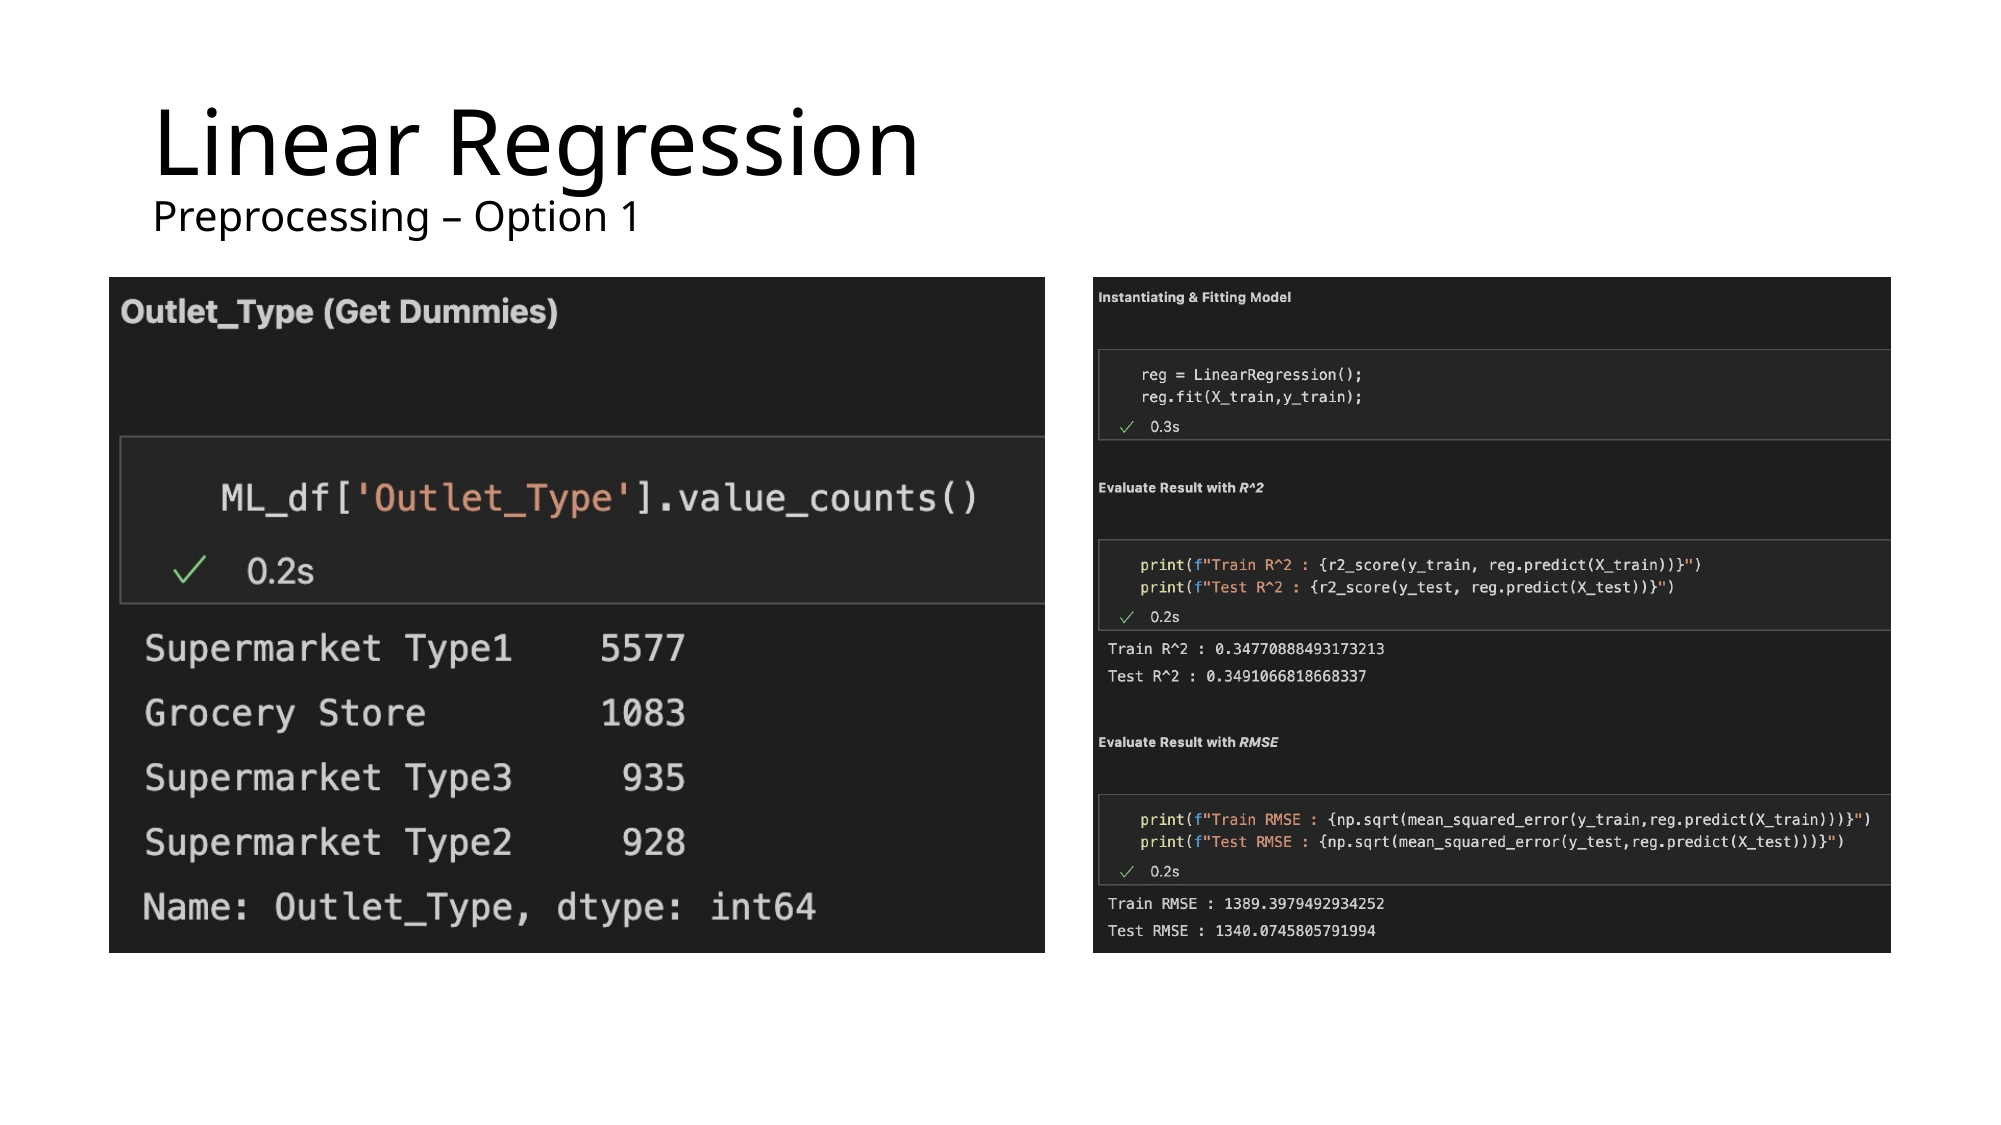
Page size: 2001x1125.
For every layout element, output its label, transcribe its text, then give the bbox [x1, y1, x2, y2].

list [1093, 277, 1891, 953]
picture [109, 277, 1045, 953]
title Linear Regression Preprocessing – Option 1 [137, 59, 1863, 278]
